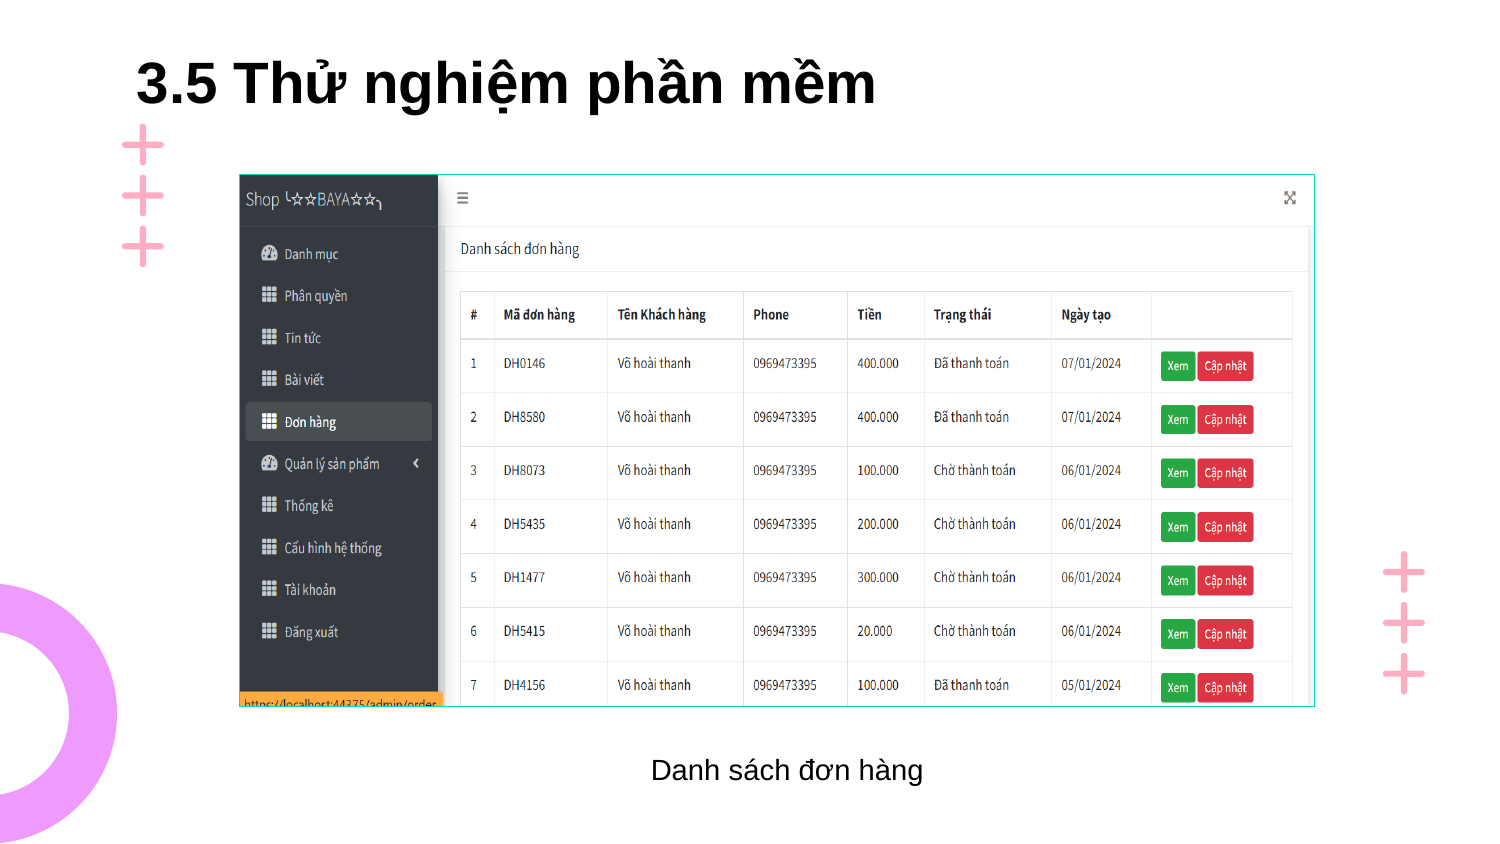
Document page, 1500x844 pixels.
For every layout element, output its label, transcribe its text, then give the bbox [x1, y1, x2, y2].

picture [239, 174, 1315, 707]
text_box 3.5 Thử nghiệm phần mềm [121, 37, 999, 123]
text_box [70, 174, 215, 217]
text_box Danh sách đơn hàng [636, 744, 939, 794]
